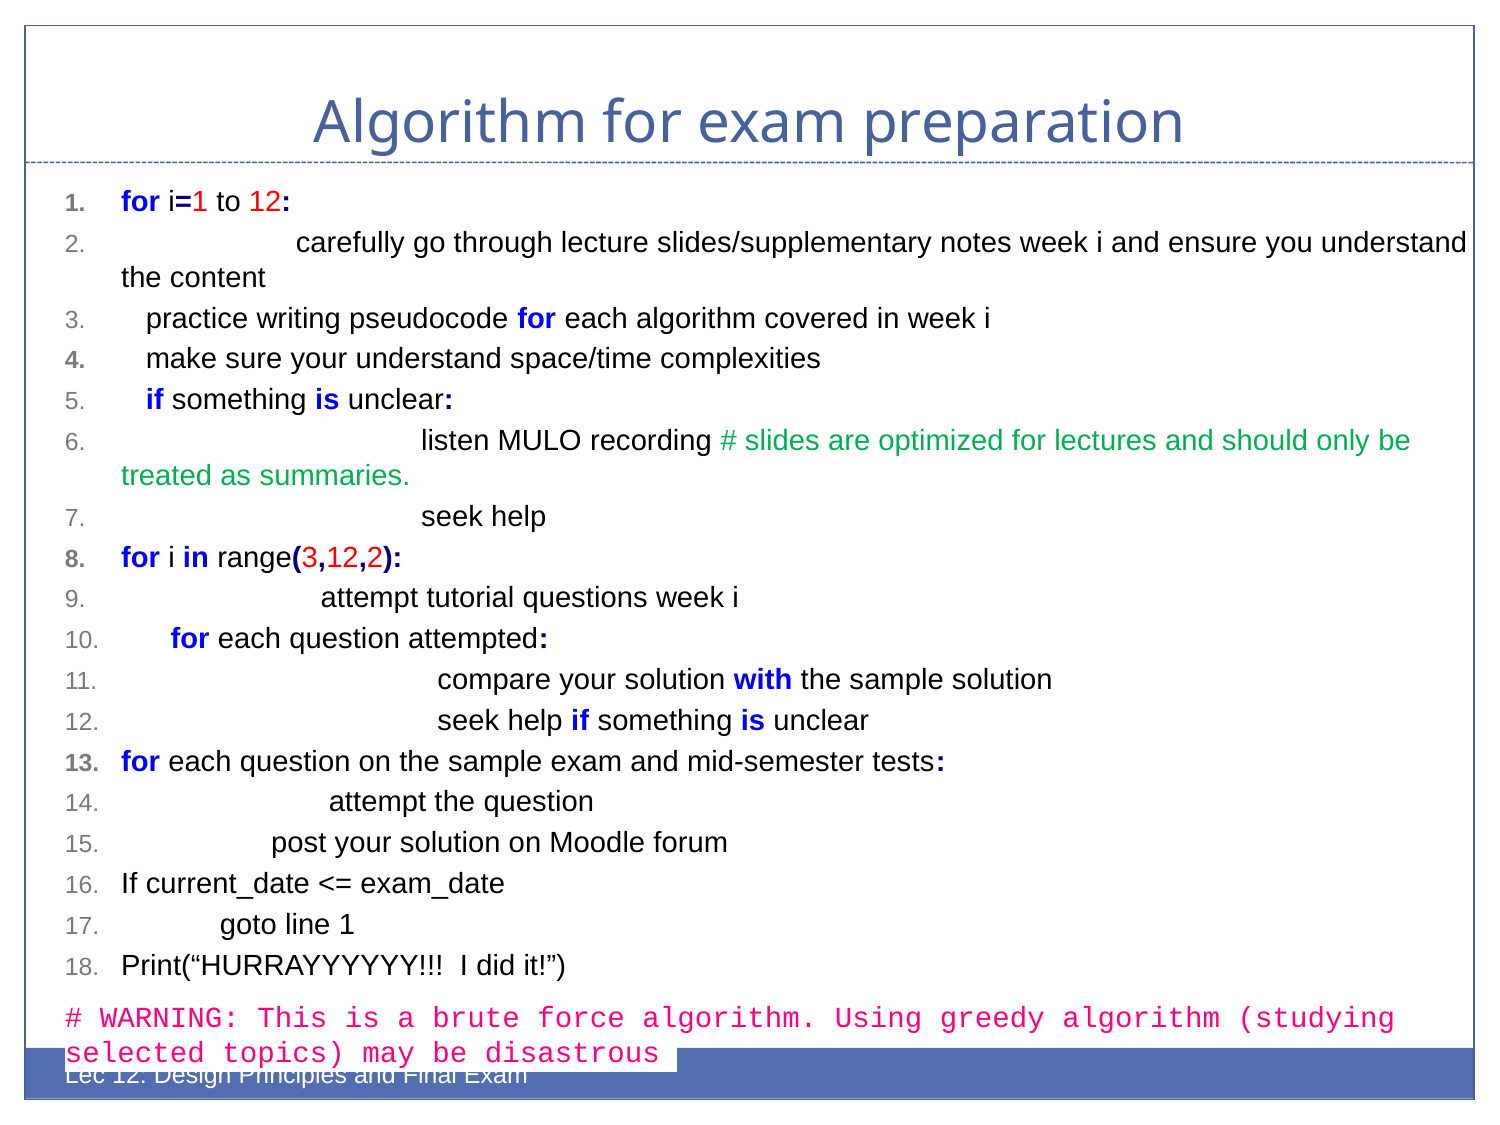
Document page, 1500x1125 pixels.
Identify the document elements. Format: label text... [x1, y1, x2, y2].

title Algorithm for exam preparation [49, 37, 1450, 162]
footer Lec 12: Design Principles and Final Exam [50, 1051, 800, 1112]
list for i=1 to 12: carefully go through lecture slides/supplementary notes week i and ensure you understand the content practice writing pseudocode for each algorithm covered in week i make sure your understand space/time complexities if something is unclear: listen MULO recording # slides are optimized for lectures and should only be treated as summaries. seek help for i in range(3,12,2): attempt tutorial questions week i for each question attempted: compare your solution with the sample solution seek help if something is unclear for each question on the sample exam and mid-semester tests: attempt the question post your solution on Moodle forum If current_date <= exam_date goto line 1 Print(“HURRAYYYYYY!!! I did it!”) # WARNING: This is a brute force algorithm. Using greedy algorithm (studying selected topics) may be disastrous [50, 174, 1500, 925]
